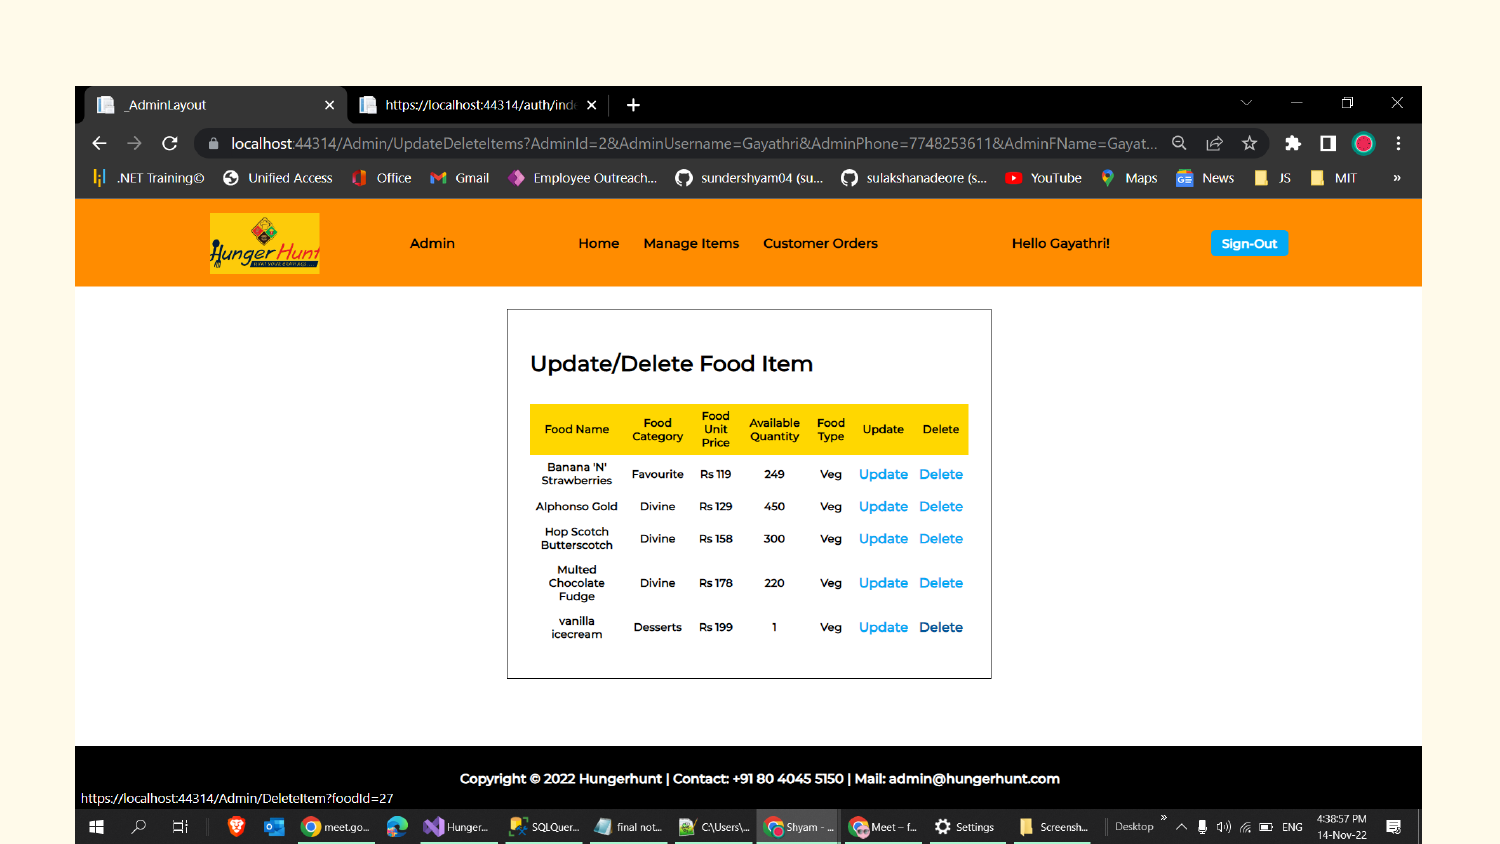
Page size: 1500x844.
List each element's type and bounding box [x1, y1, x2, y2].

picture [75, 86, 1422, 844]
